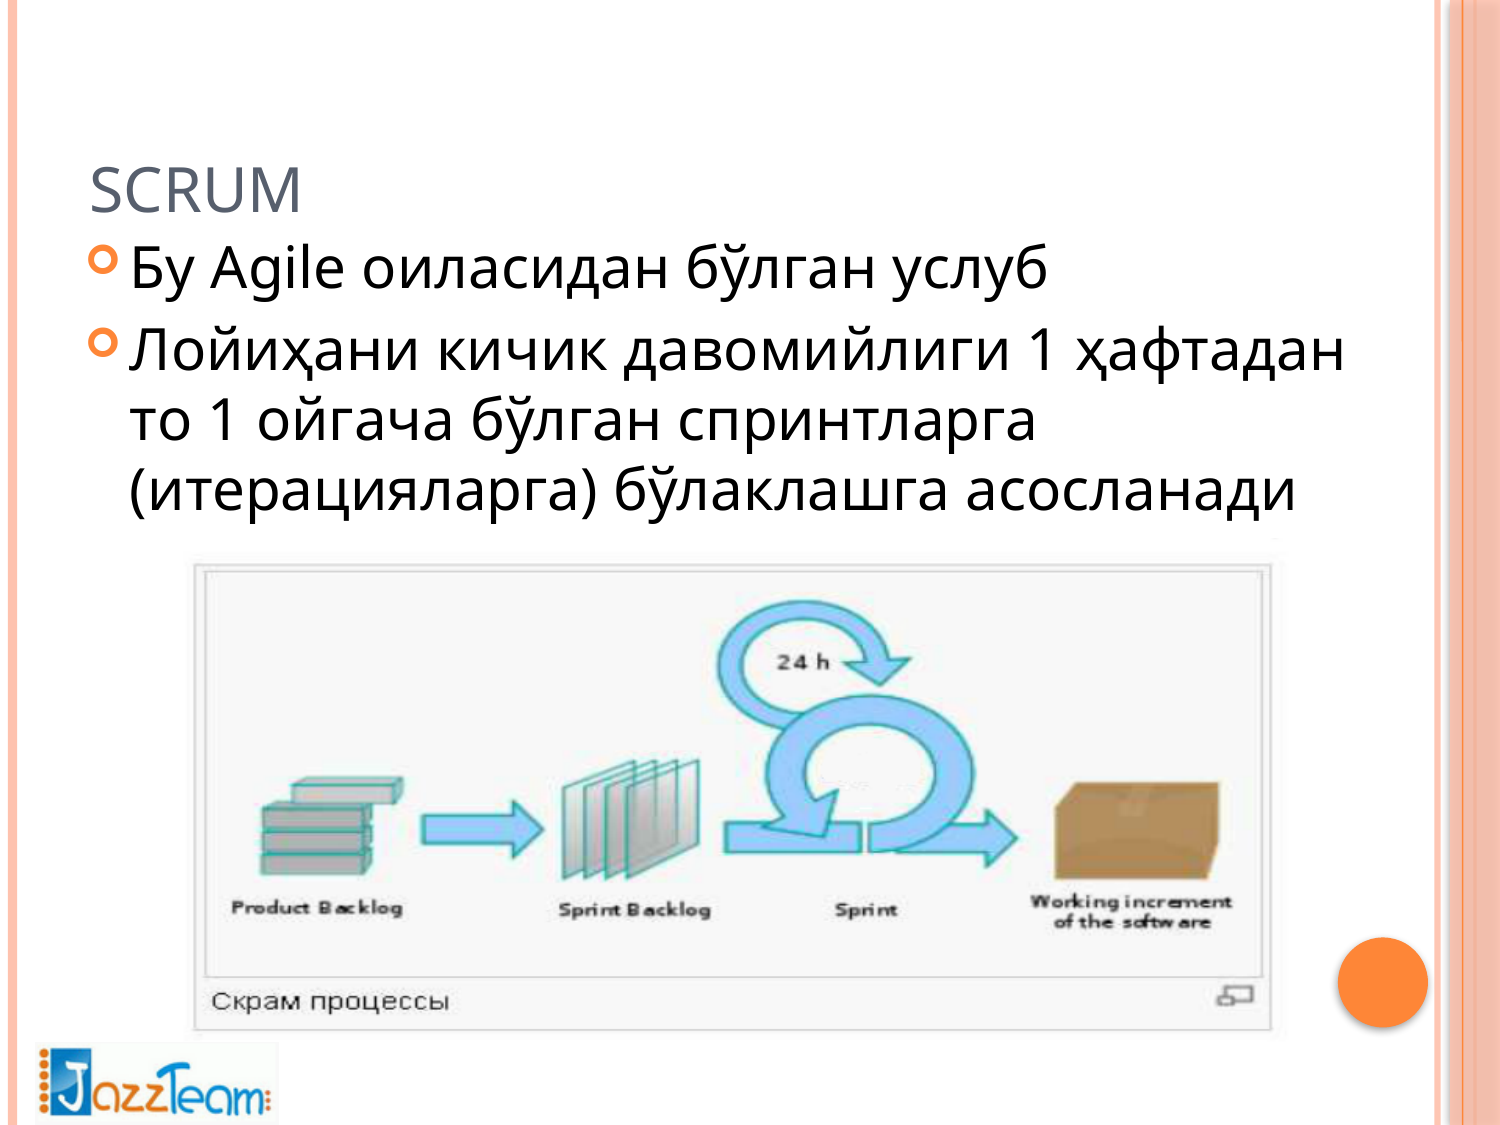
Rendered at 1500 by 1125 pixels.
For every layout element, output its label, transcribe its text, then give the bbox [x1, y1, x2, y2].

picture [34, 538, 1293, 1125]
title Scrum [75, 45, 1300, 222]
list Бу Agile оиласидан бўлган услуб Лойиҳани кичик давомийлиги 1 ҳафтадан то 1 ойгача бўлган спринтларга (итерацияларга) бўлаклашга асосланади [70, 222, 1421, 966]
